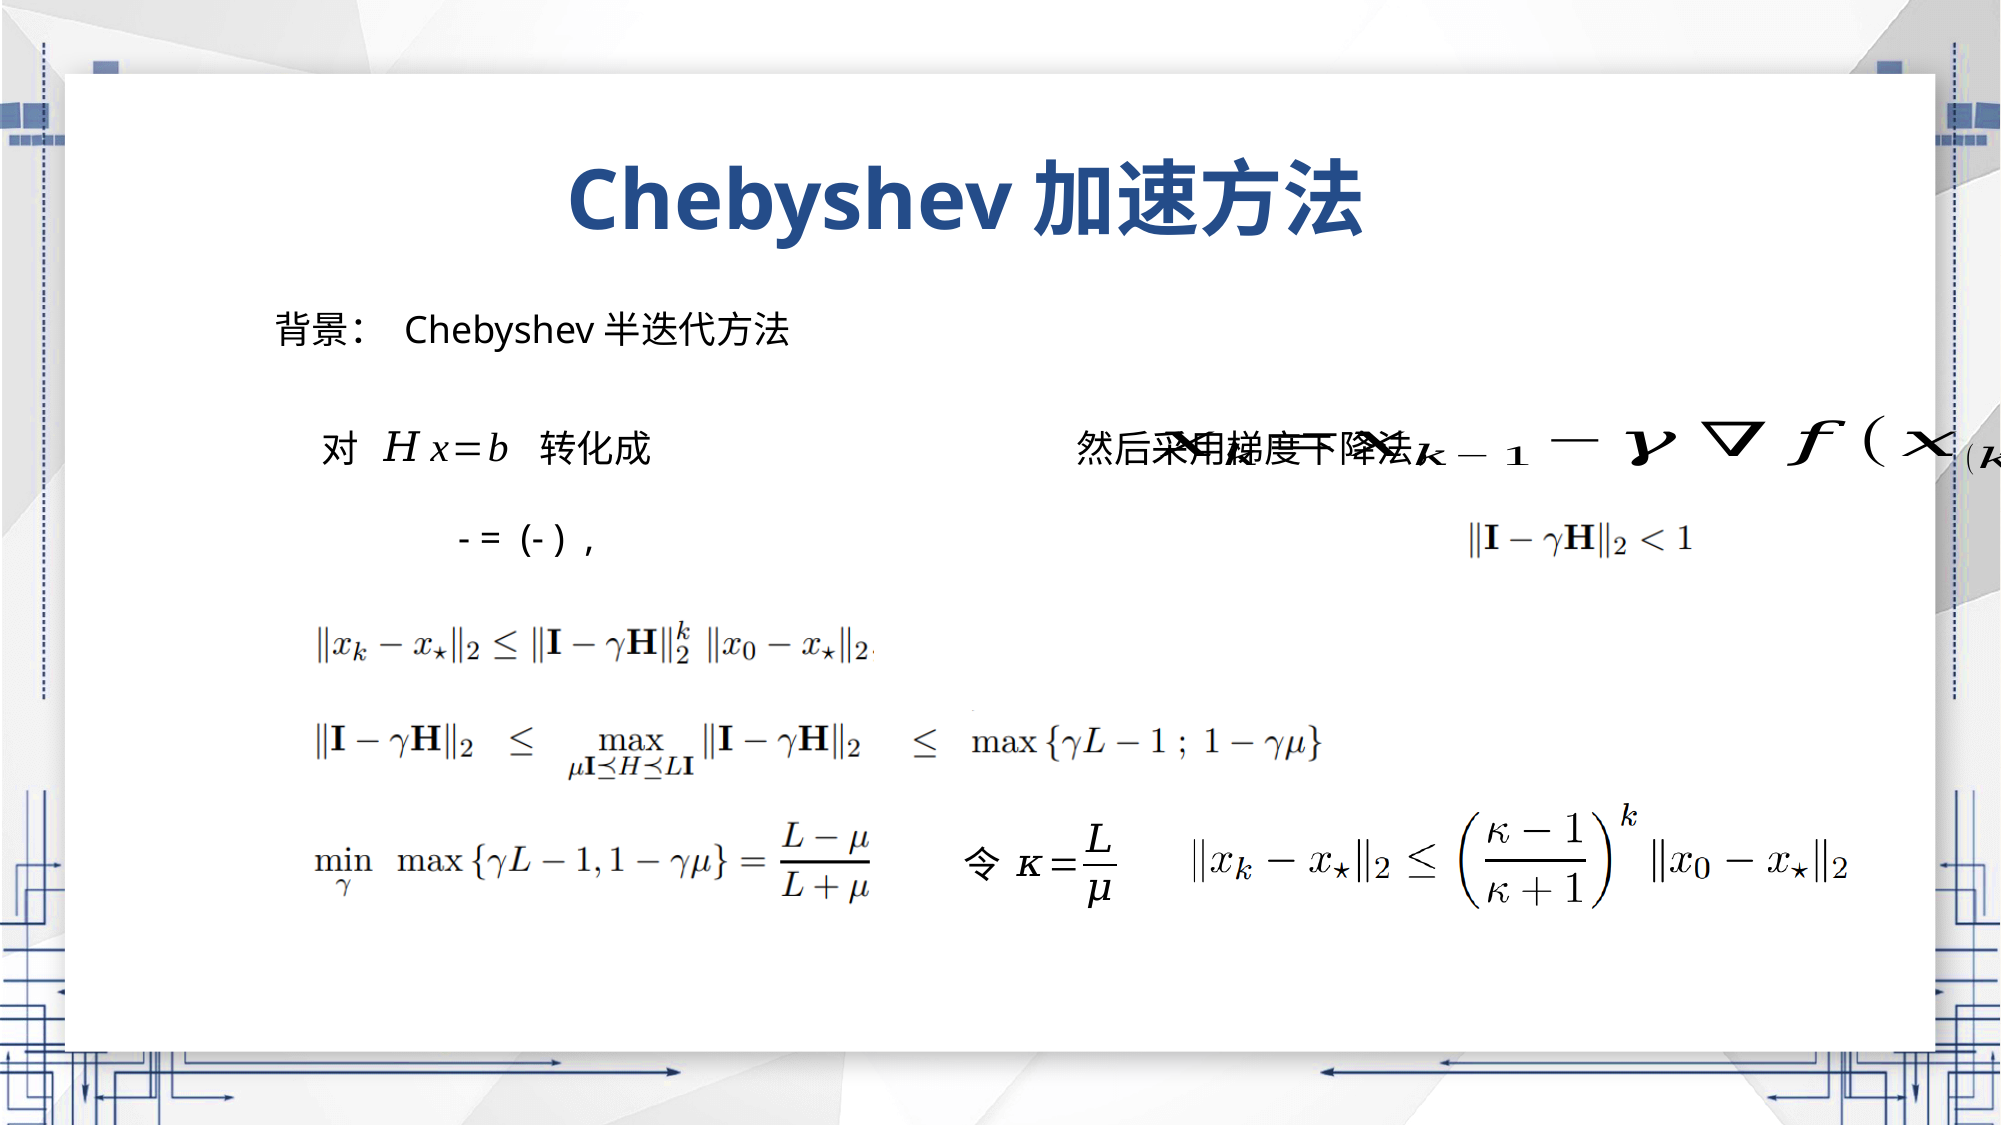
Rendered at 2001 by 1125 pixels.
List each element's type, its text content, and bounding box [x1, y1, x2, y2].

text_box 对 [306, 417, 509, 477]
text_box 背景： Chebyshev半迭代方法 [259, 298, 894, 359]
text_box 然后采用梯度下降法， [1061, 417, 1611, 477]
text_box Chebyshev加速方法 [458, 139, 1474, 254]
text_box 令 [948, 833, 1013, 894]
text_box 转化成 [524, 417, 806, 477]
picture [0, 0, 2001, 1125]
